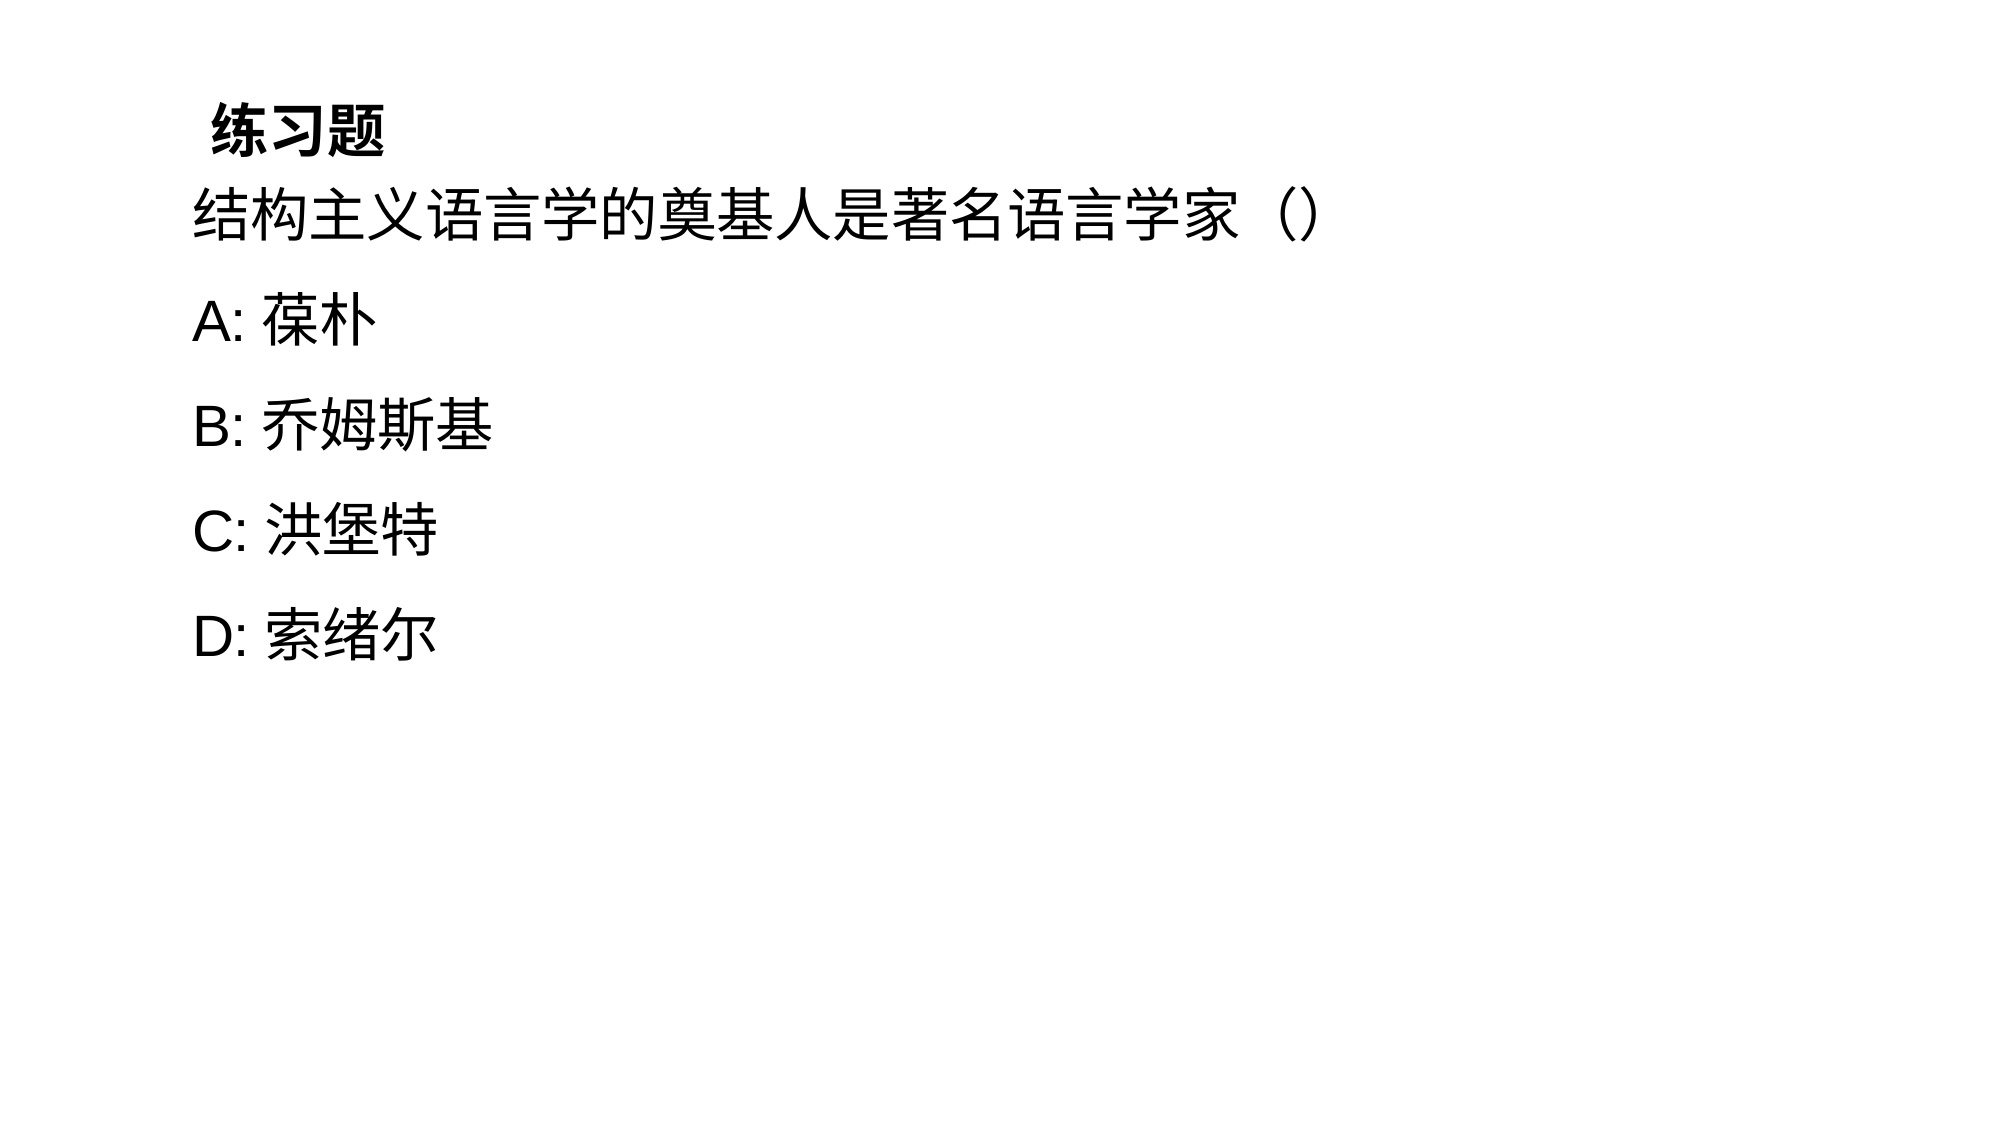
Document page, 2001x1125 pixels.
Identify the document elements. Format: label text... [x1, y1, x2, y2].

text_box 练习题 [196, 86, 401, 172]
text_box 结构主义语言学的奠基人是著名语言学家（） A:葆朴 B:乔姆斯基 C:洪堡特 D:索绪尔 [177, 135, 2000, 676]
